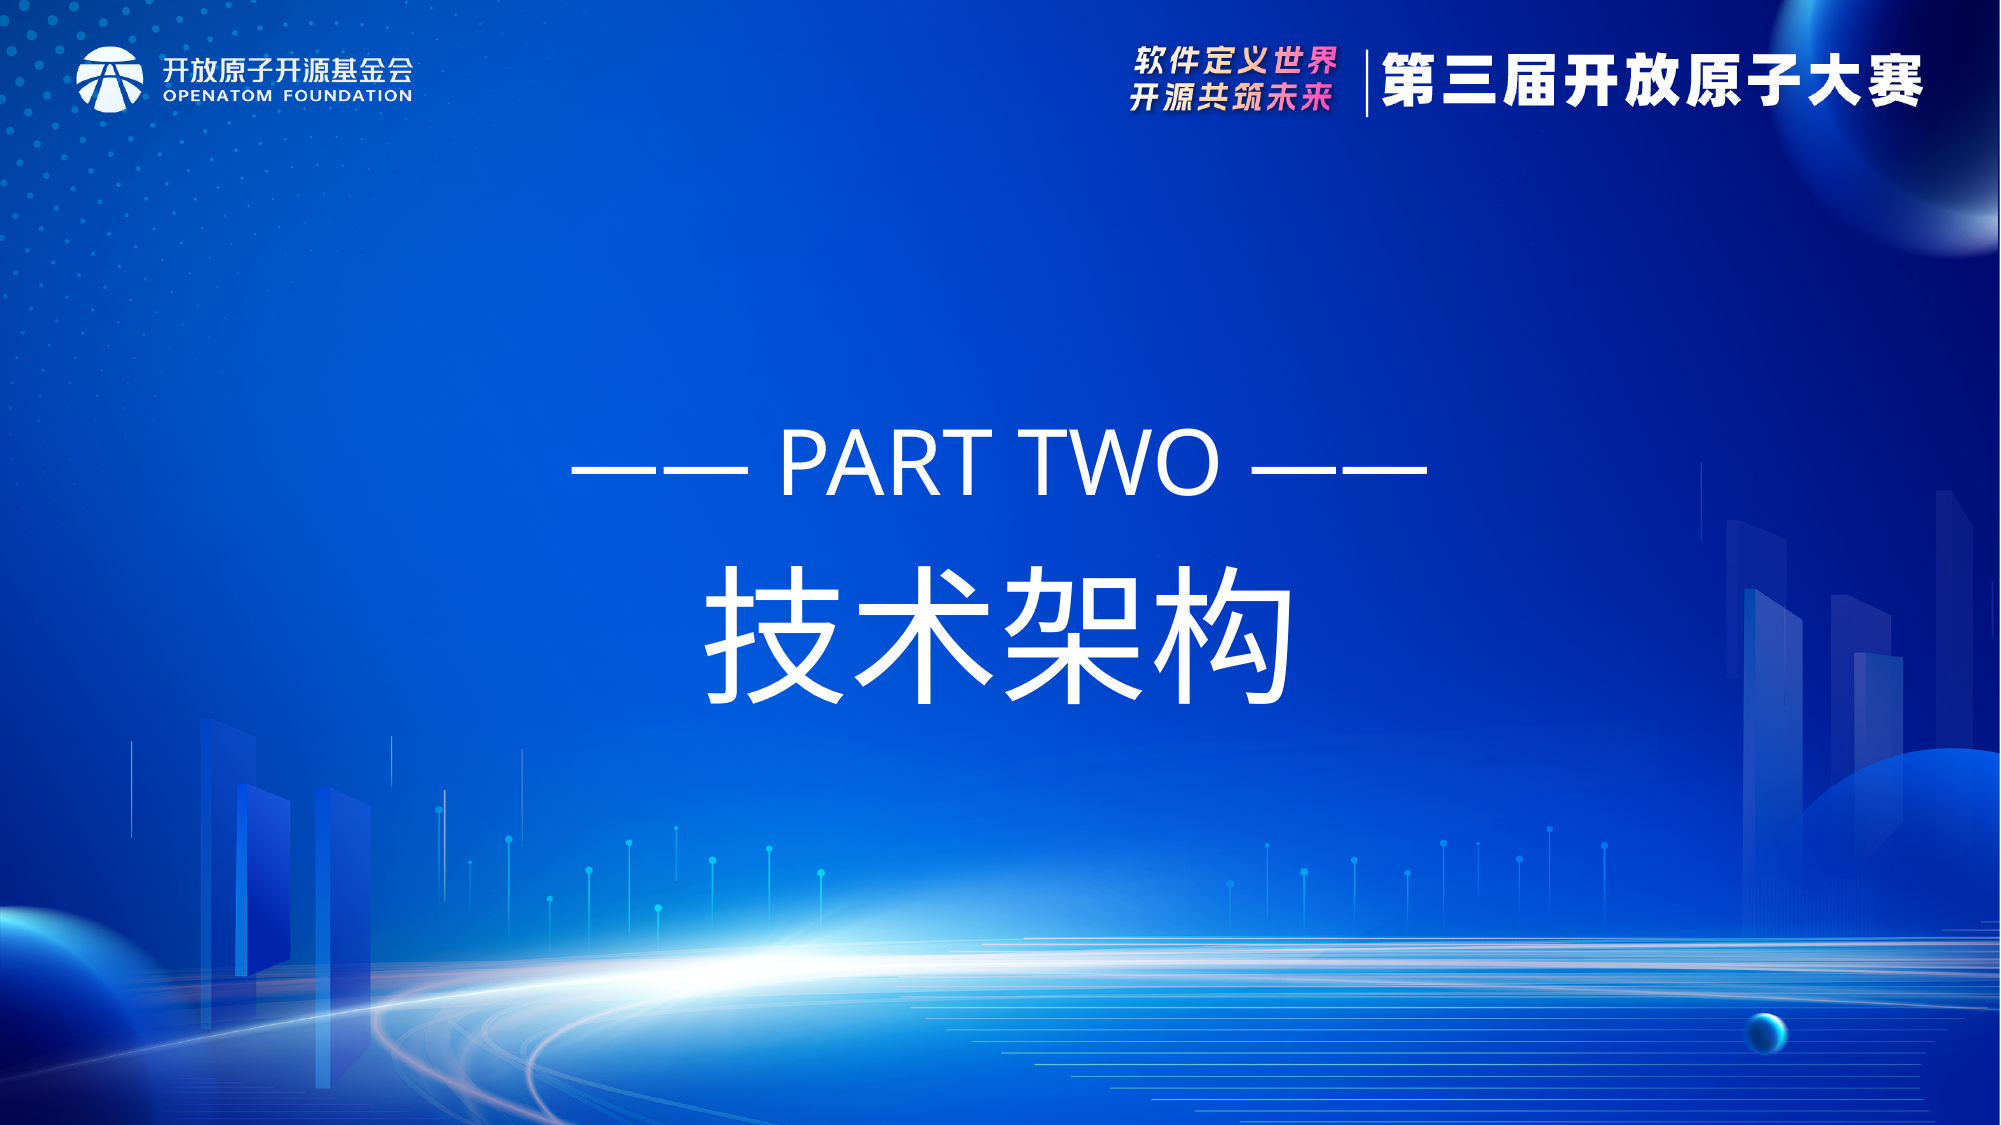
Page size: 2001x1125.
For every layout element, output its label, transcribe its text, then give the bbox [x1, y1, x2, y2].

text_box —— PART TWO —— [475, 395, 1524, 521]
text_box 技术架构 [359, 534, 1641, 730]
picture [0, 0, 2000, 1125]
